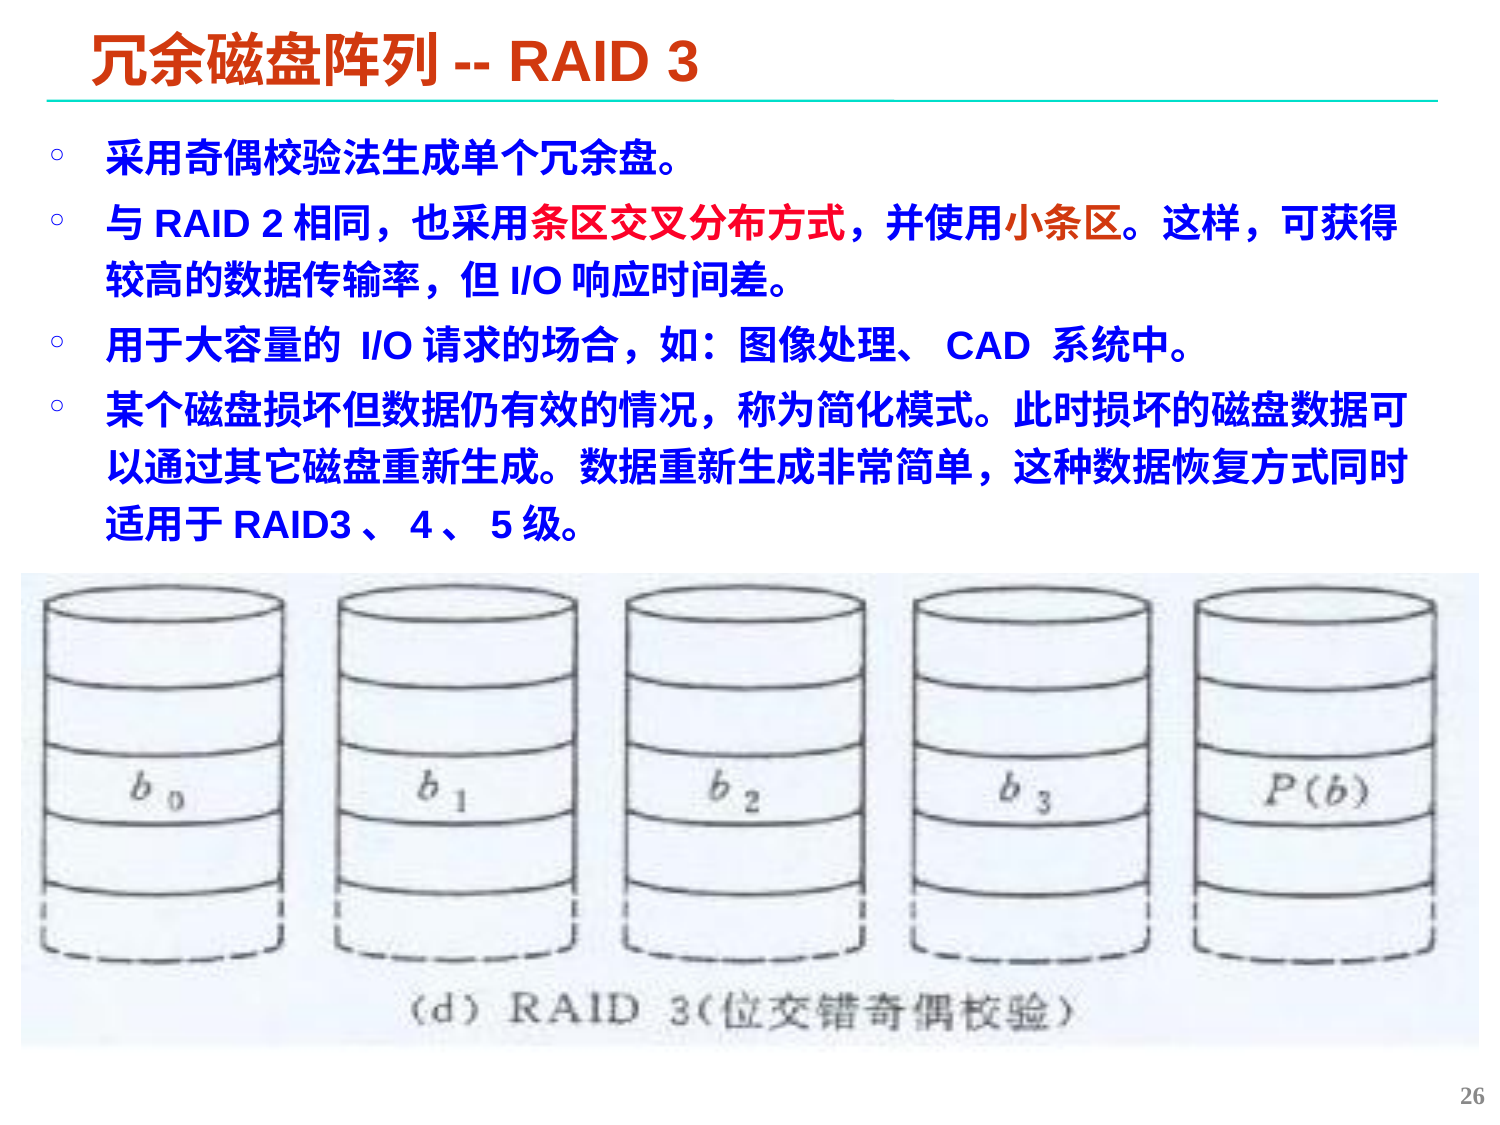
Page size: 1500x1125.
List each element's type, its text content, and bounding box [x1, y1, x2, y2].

slide_number 26 [1162, 1064, 1500, 1125]
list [21, 573, 1479, 1065]
title 冗余磁盘阵列-- RAID 3 [79, 28, 1449, 98]
list 采用奇偶校验法生成单个冗余盘。 与RAID 2相同，也采用条区交叉分布方式，并使用小条区。这样，可获得较高的数据传输率，但I/O响应时间差。 用于大容量的 I/O请求的场合，如：图像处理、CAD 系统中。 某个磁盘损坏但数据仍有效的情况，称为简化模式。此时损坏的磁盘数据可以通过其它磁盘重新生成。数据重新生成非常简单，这种数据恢复方式同时适用于RAID3、4、5级。 [38, 119, 1424, 560]
